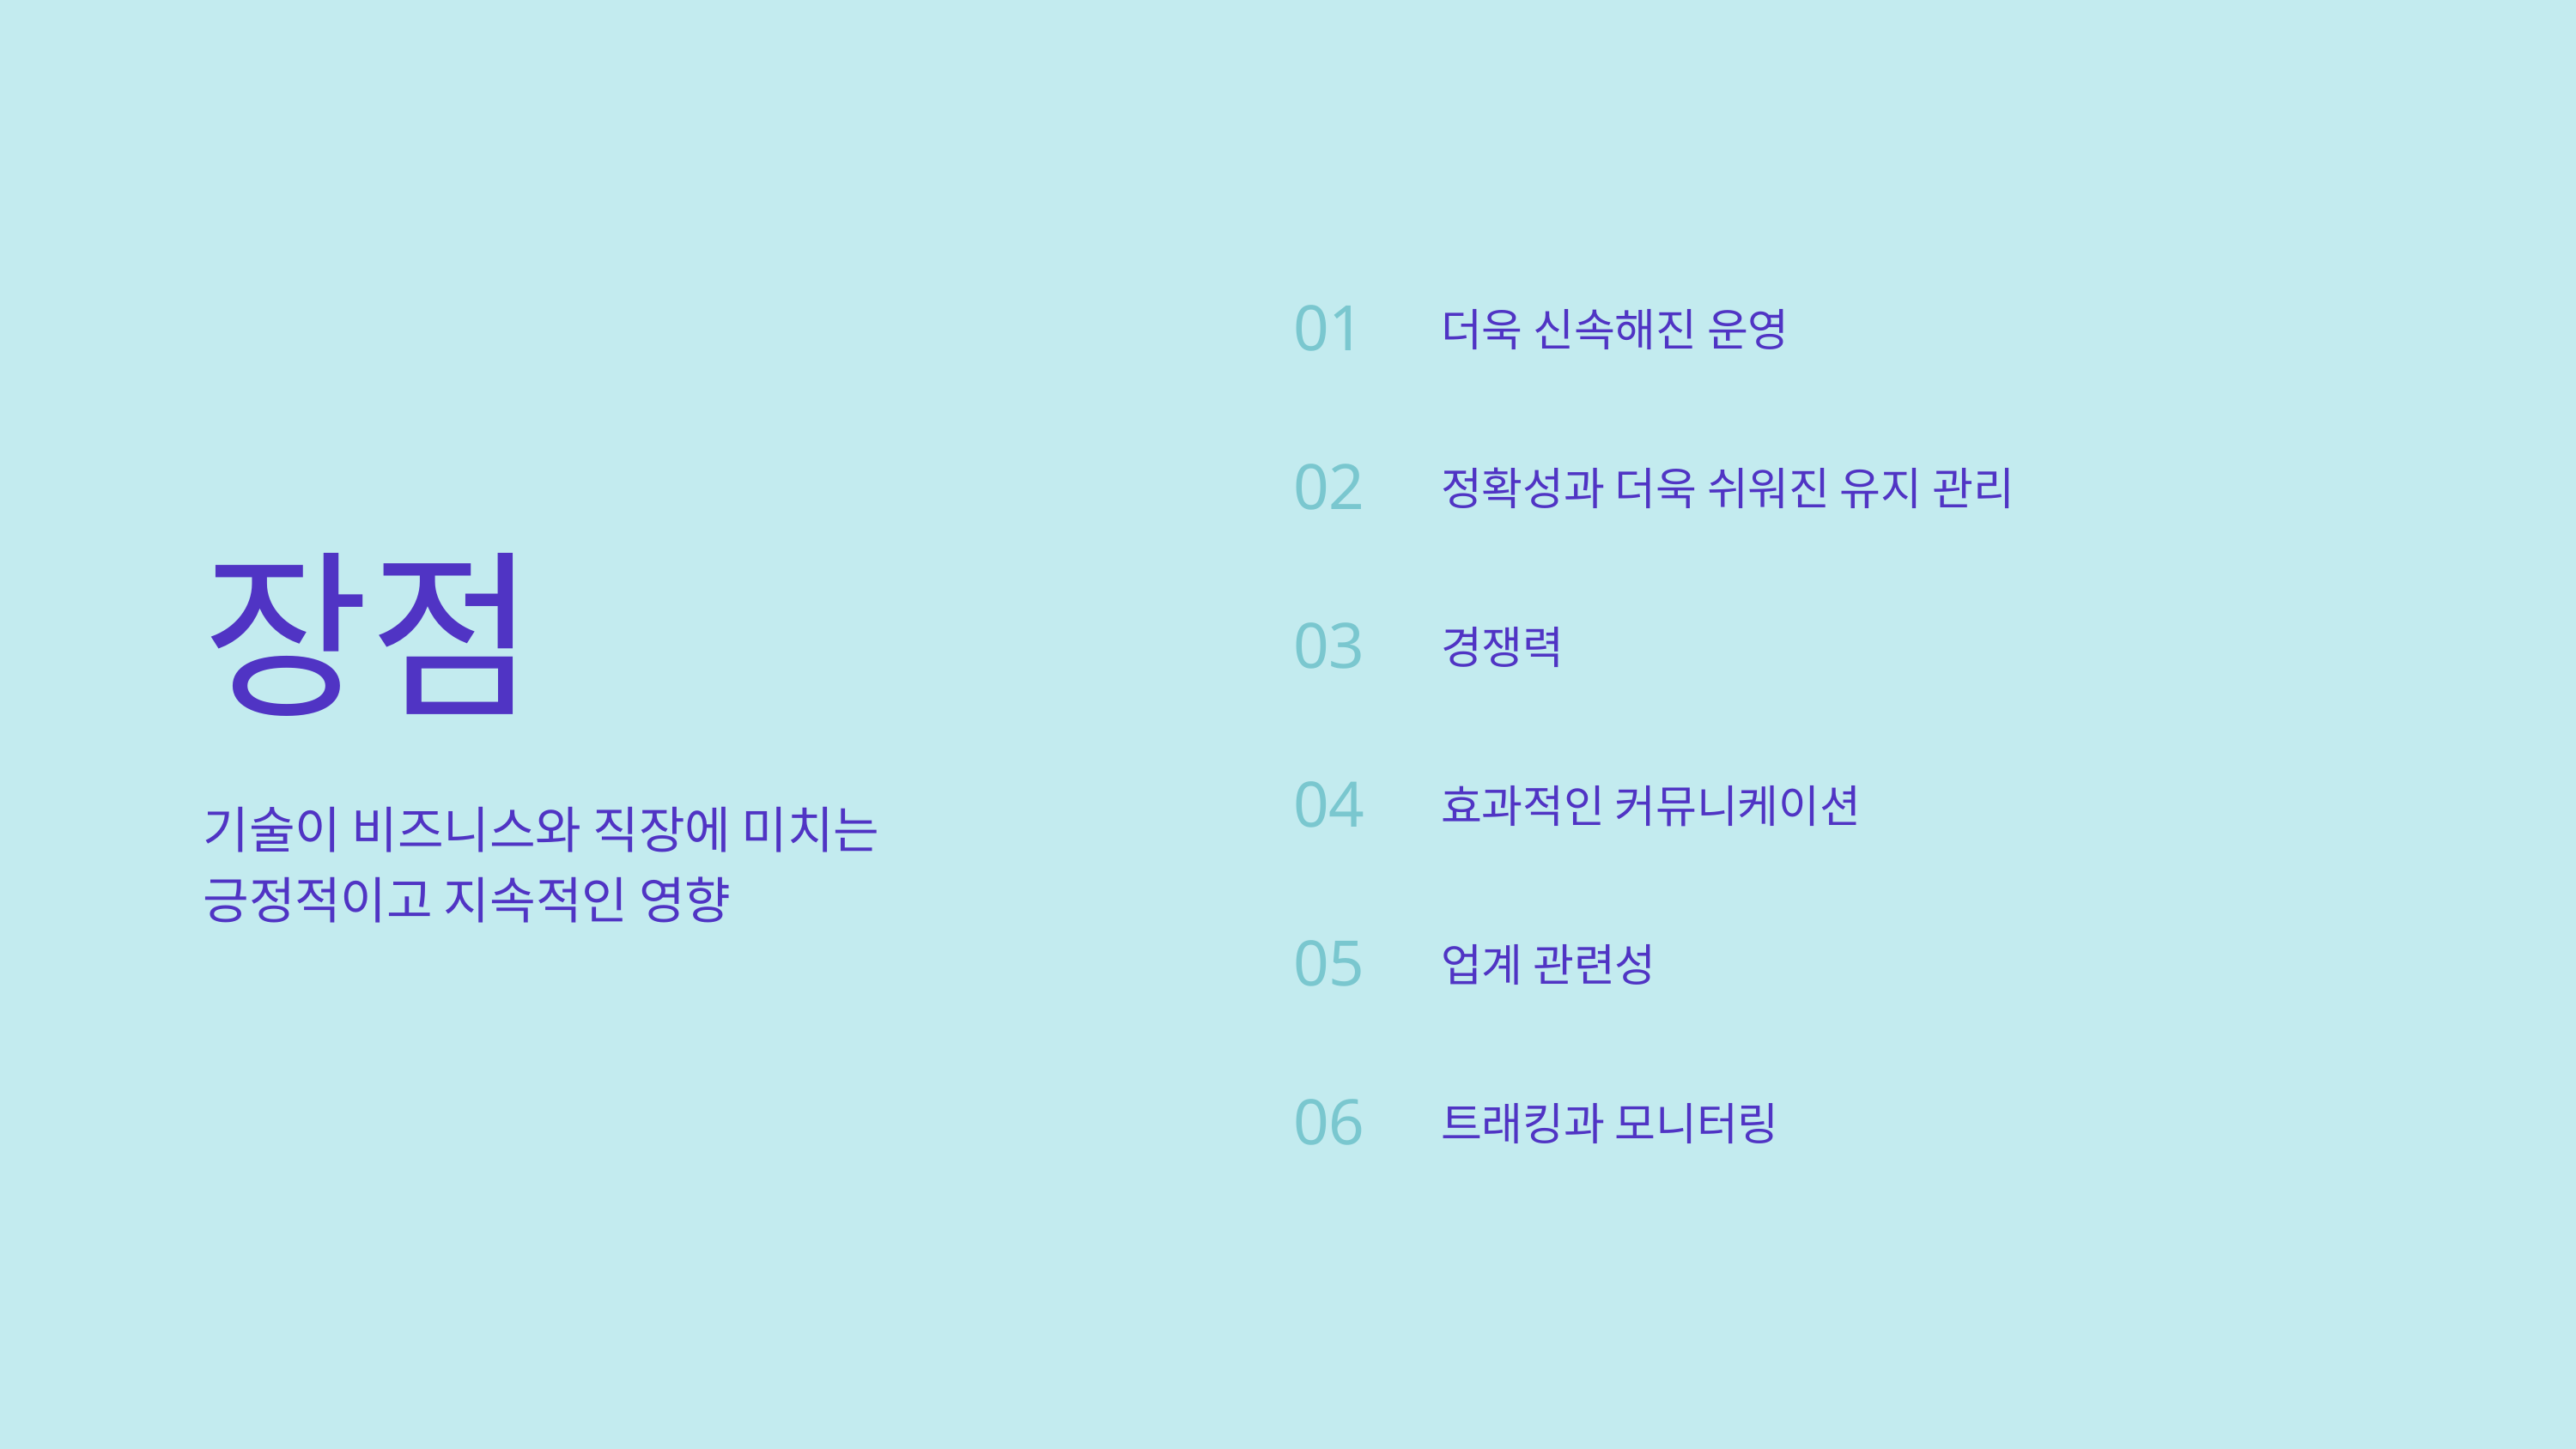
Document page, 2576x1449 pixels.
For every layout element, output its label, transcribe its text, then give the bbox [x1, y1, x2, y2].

text_box 효과적인 커뮤니케이션 [1441, 769, 2322, 832]
text_box 업계 관련성 [1441, 928, 2322, 991]
text_box 02 [1293, 446, 1388, 523]
text_box 03 [1293, 605, 1388, 682]
text_box 06 [1293, 1082, 1388, 1158]
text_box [203, 523, 1076, 925]
text_box 경쟁력 [1441, 610, 2322, 673]
text_box 01 [1293, 288, 1388, 364]
text_box 05 [1293, 923, 1388, 999]
text_box 트래킹과 모니터링 [1441, 1087, 2322, 1149]
text_box 정확성과 더욱 쉬워진 유지 관리 [1441, 452, 2322, 514]
text_box 더욱 신속해진 운영 [1441, 293, 2322, 355]
text_box 04 [1293, 764, 1388, 840]
